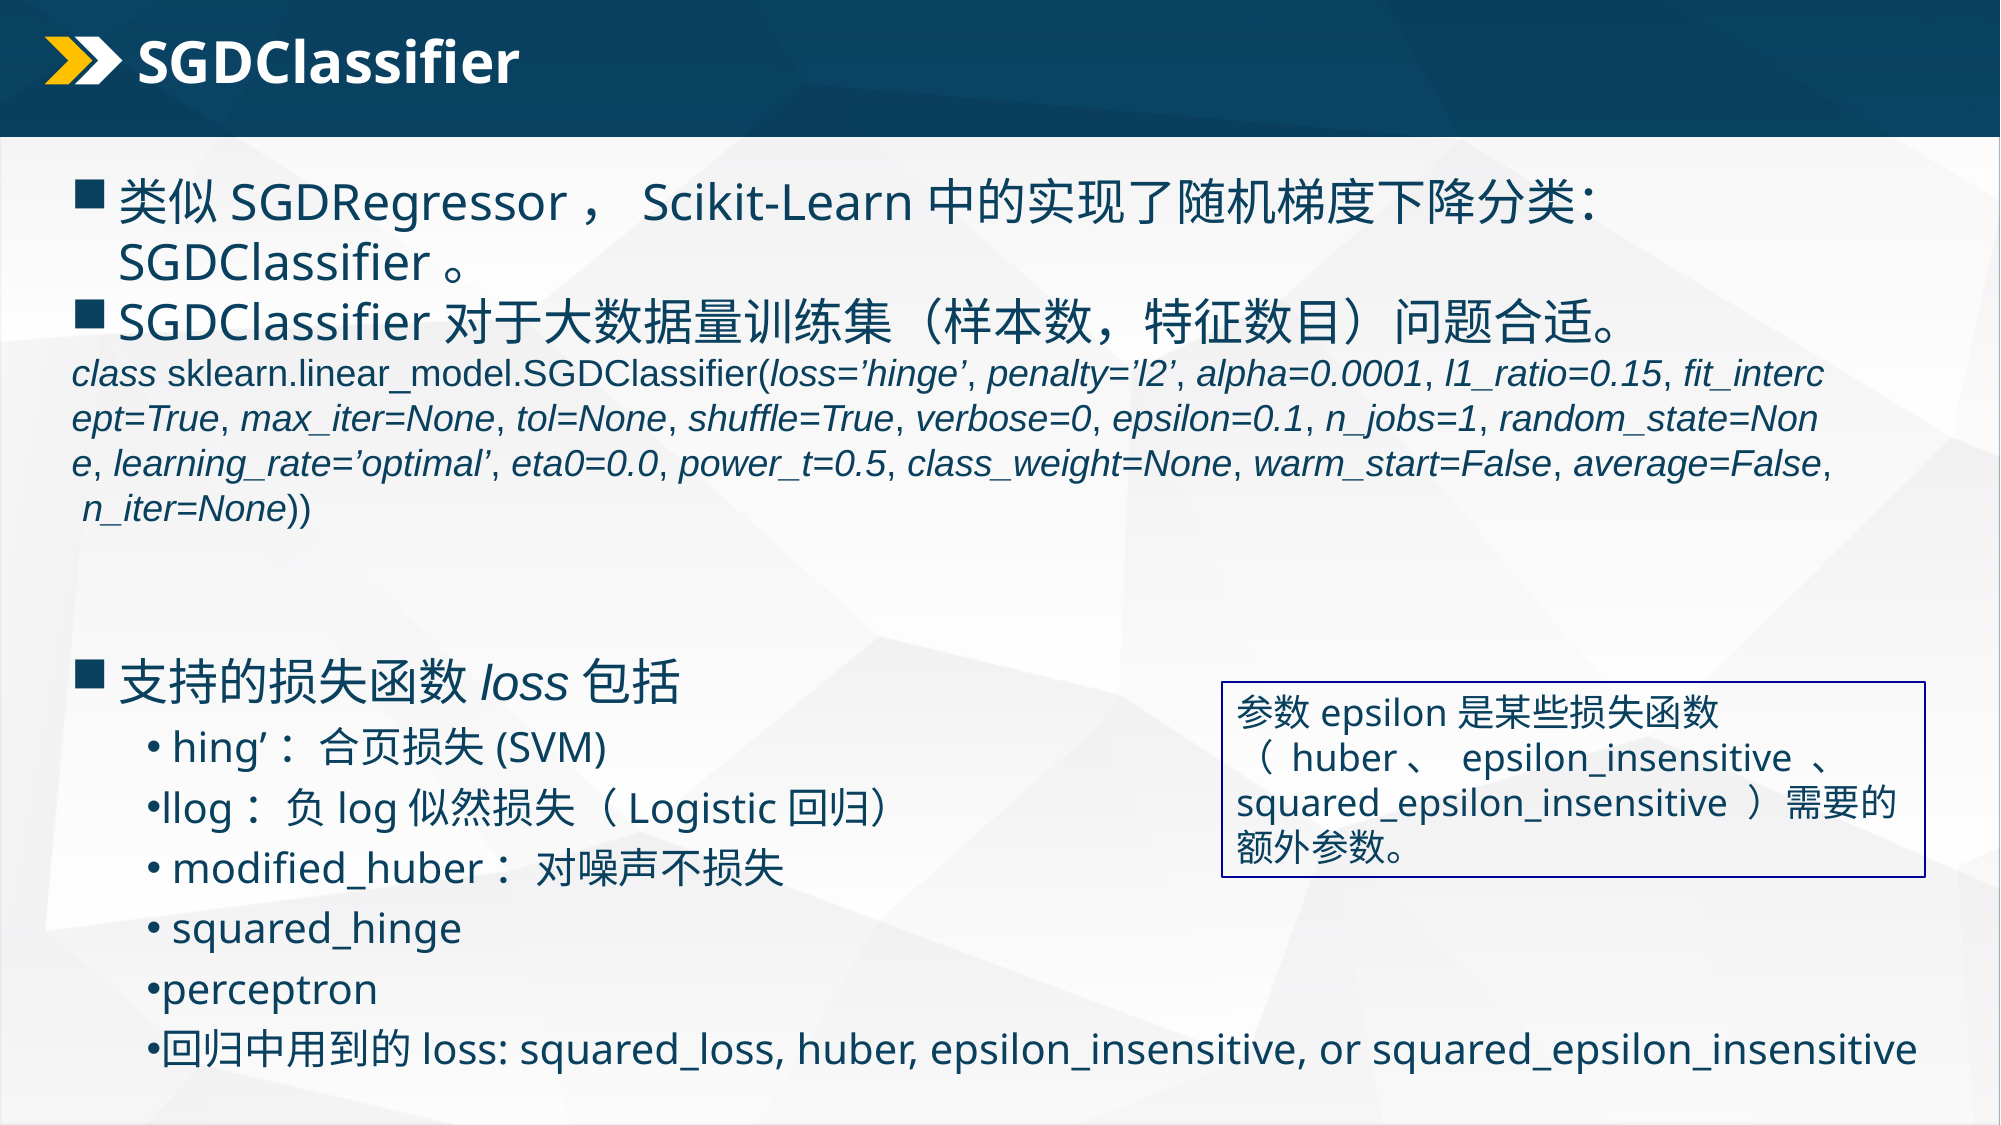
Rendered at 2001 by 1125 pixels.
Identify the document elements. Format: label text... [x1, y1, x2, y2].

title SGDClassifier [122, 25, 1723, 137]
text_box class sklearn.linear_model.SGDClassifier(loss=’hinge’, penalty=’l2’, alpha=0.0001, l1_ratio=0.15, fit_intercept=True, max_iter=None, tol=None, shuffle=True, verbose=0, epsilon=0.1, n_jobs=1, random_state=None, learning_rate=’optimal’, eta0=0.0, power_t=0.5, class_weight=None, warm_start=False, average=False, n_iter=None)) [56, 341, 1851, 537]
picture [0, 0, 2000, 1125]
text_box 参数epsilon是某些损失函数（ huber、 epsilon_insensitive 、 squared_epsilon_insensitive ）需要的额外参数。 [1221, 682, 1925, 877]
